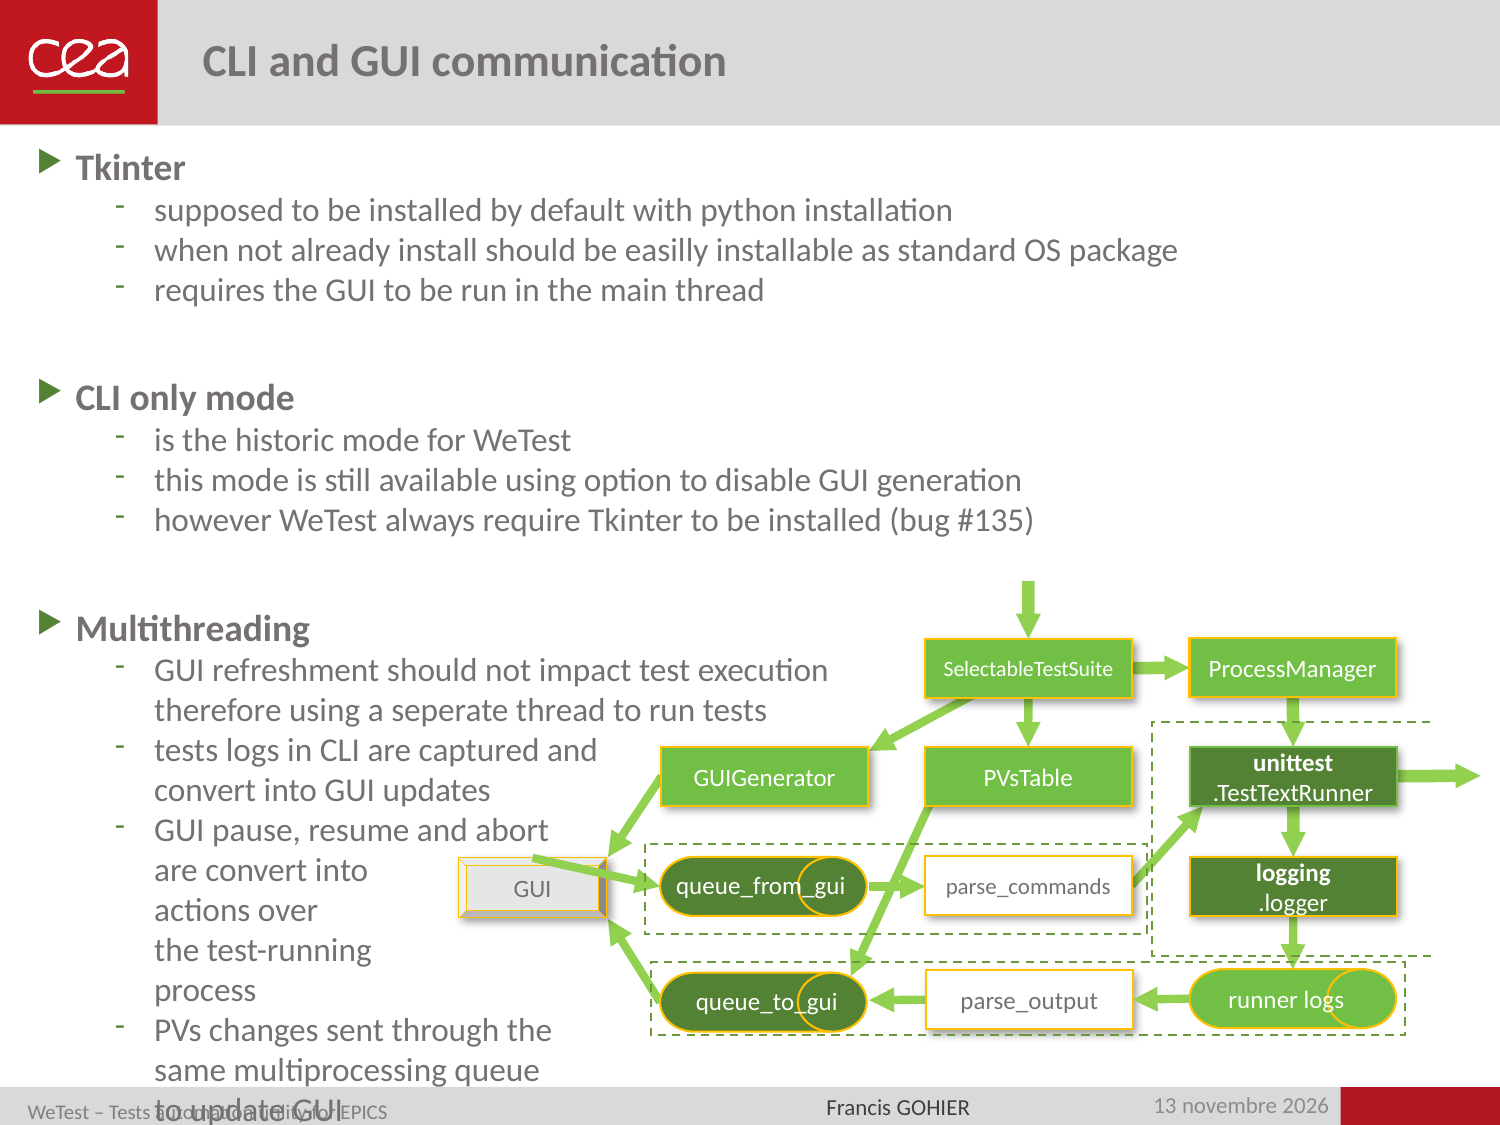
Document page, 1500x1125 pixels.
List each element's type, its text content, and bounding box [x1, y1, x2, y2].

list Tkinter supposed to be installed by default with python installation when not already install should be easilly installable as standard OS package requires the GUI to be run in the main thread CLI only mode is the historic mode for WeTest this mode is still available using option to disable GUI generation however WeTest always require Tkinter to be installed (bug #135) Multithreading GUI refreshment should not impact test execution therefore using a seperate thread to run tests tests logs in CLI are captured and convert into GUI updates GUI pause, resume and abort are convert into actions over the test-running process PVs changes sent through the same multiprocessing queue to update GUI [15, 132, 1210, 1099]
title CLI and GUI communication [181, 32, 1432, 95]
picture [27, 36, 129, 94]
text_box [458, 580, 1500, 1035]
